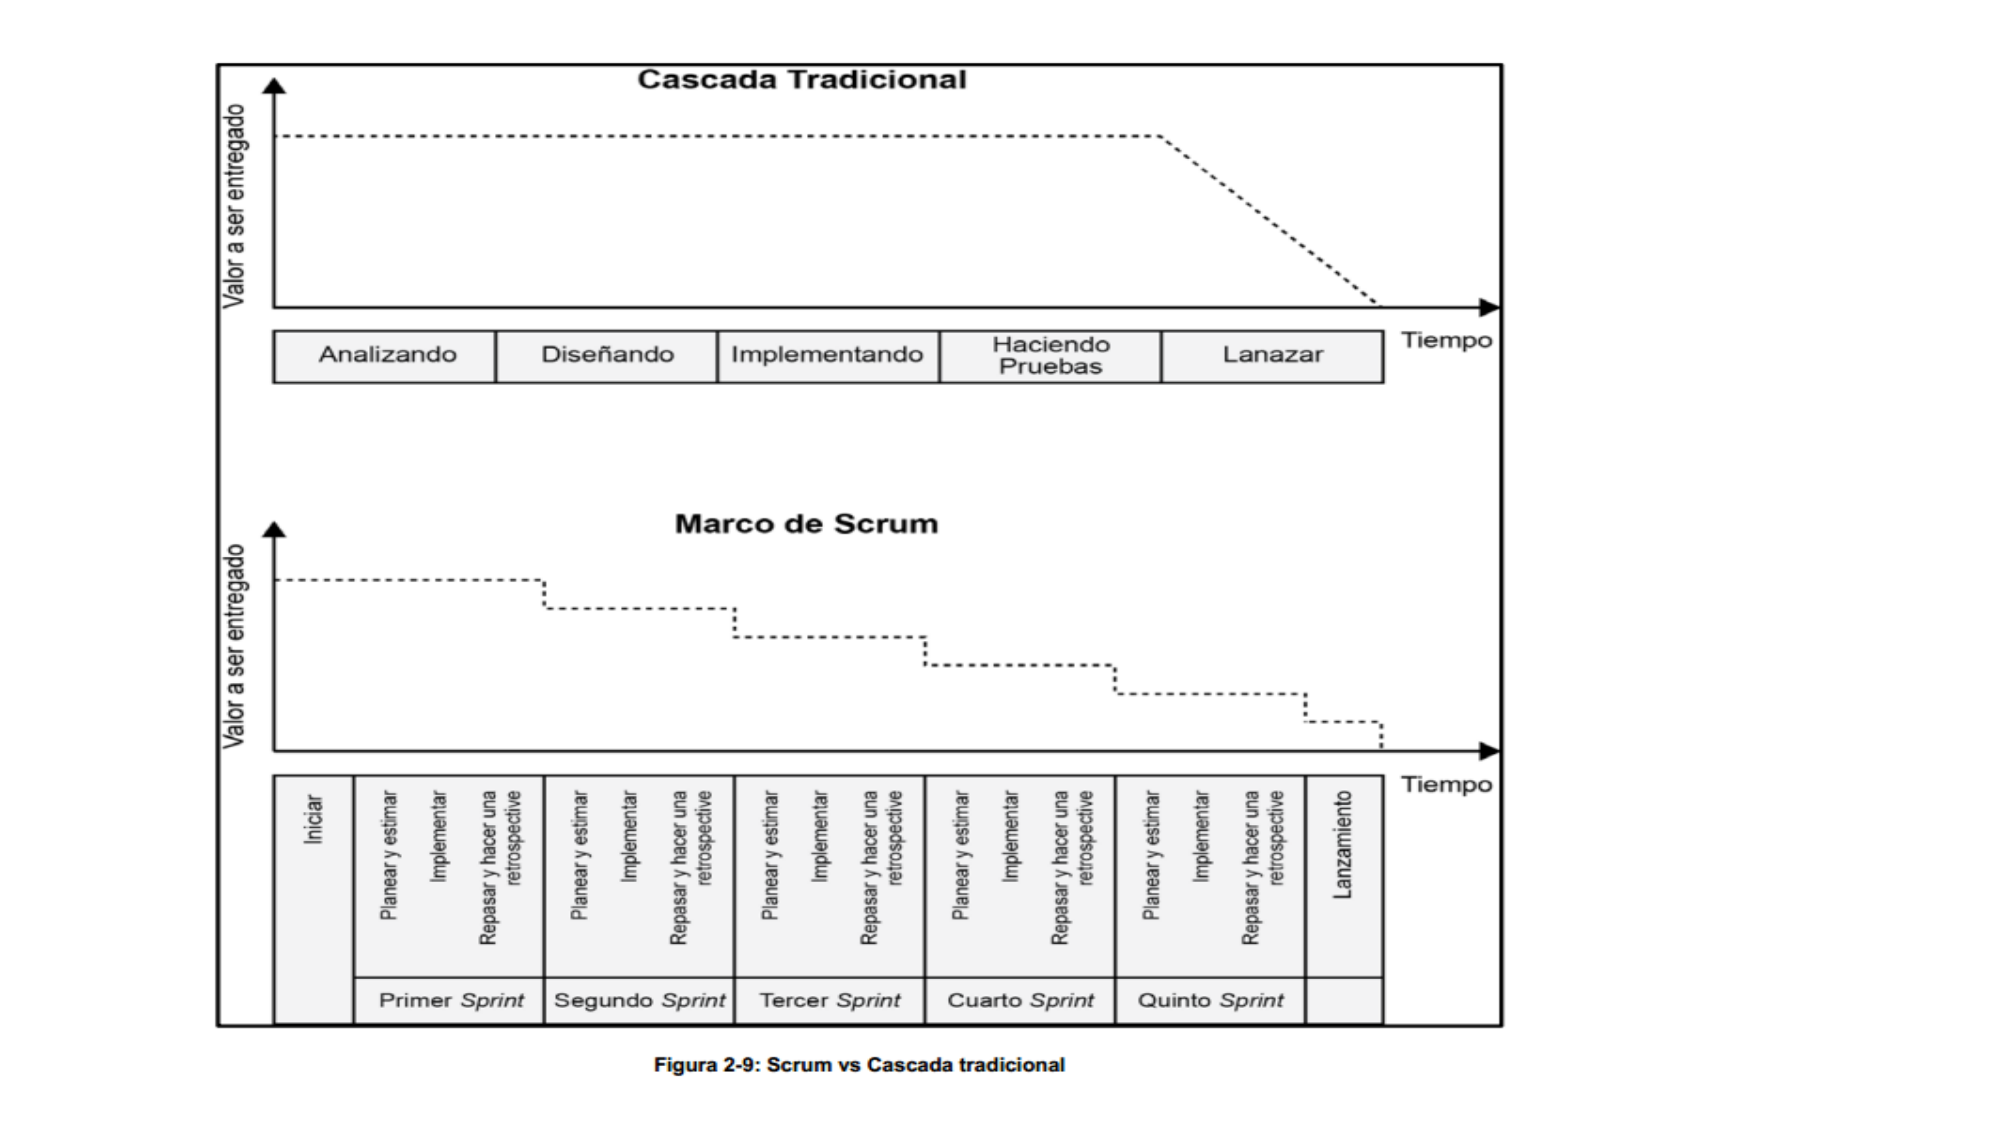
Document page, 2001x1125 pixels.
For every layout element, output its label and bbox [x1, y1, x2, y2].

list [212, 59, 1512, 1079]
